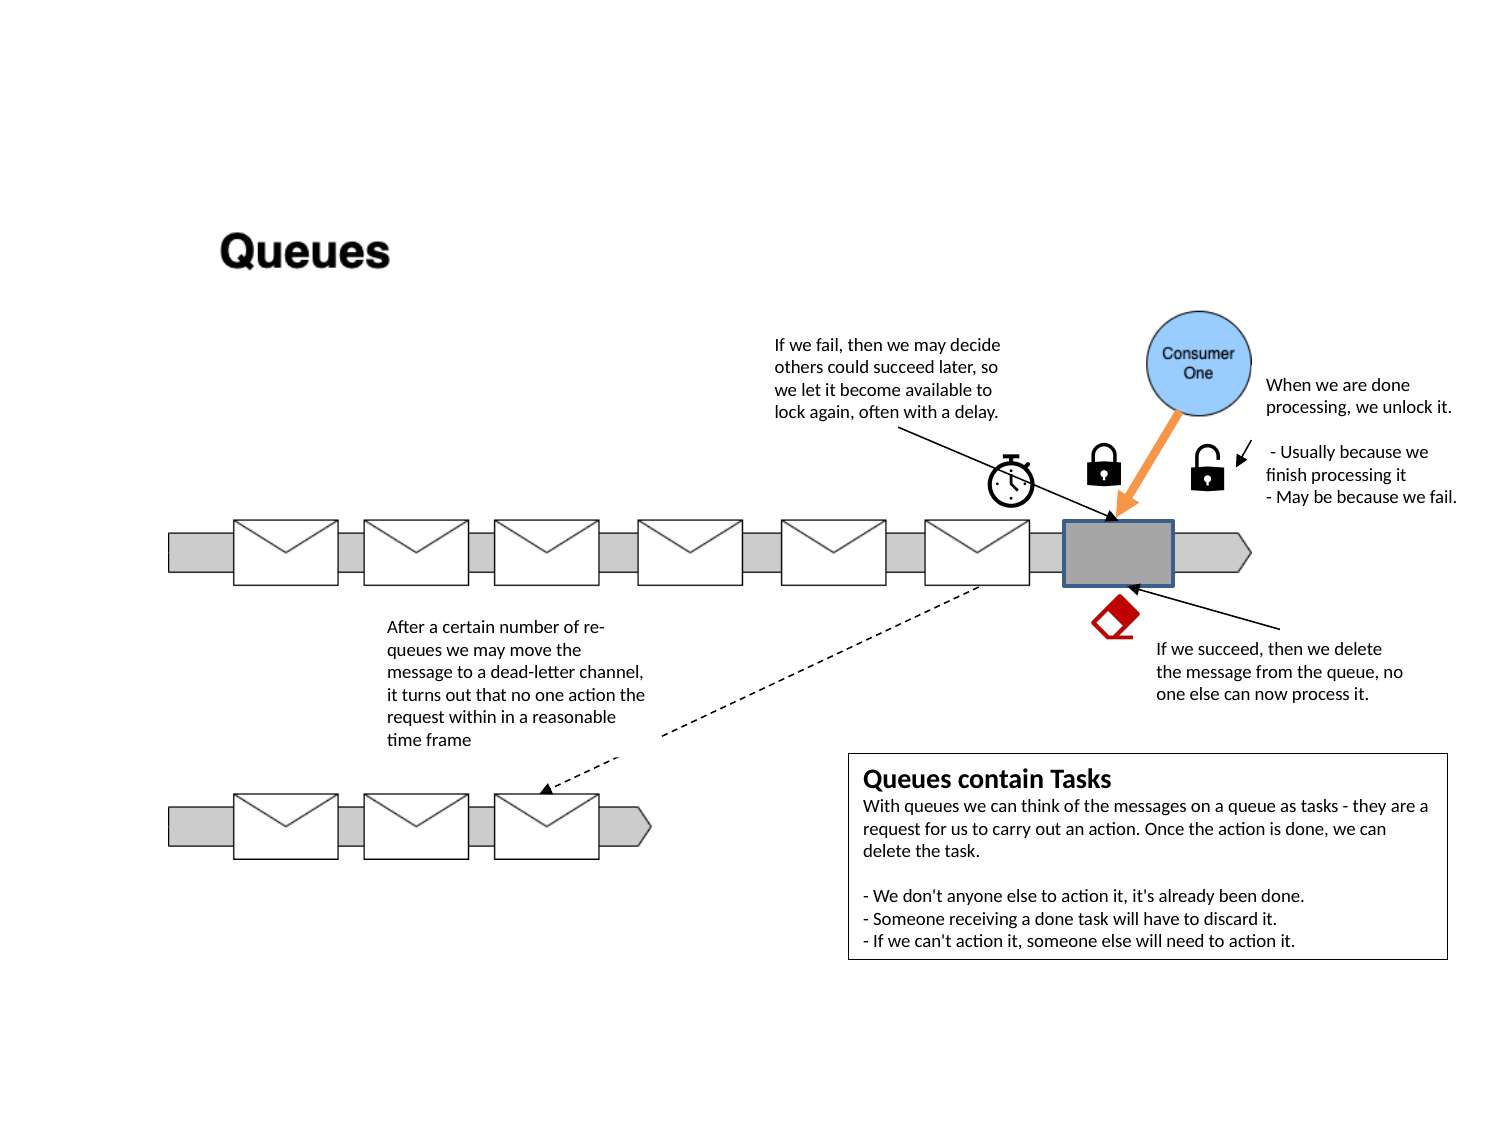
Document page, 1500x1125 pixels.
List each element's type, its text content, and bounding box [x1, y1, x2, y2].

text_box Queues contain Tasks With queues we can think of the messages on a queue as tasks - they are a request for us to carry out an action. Once the action is done, we can delete the task. - We don't anyone else to action it, it's already been done. - Someone receiving a done task will have to discard it. - If we can't action it, someone else will need to action it. [848, 753, 1448, 960]
text_box When we are done processing, we unlock it. - Usually because we finish processing it - May be because we fail. [1255, 365, 1476, 515]
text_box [897, 426, 1119, 521]
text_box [539, 586, 979, 795]
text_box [1115, 410, 1180, 518]
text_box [1235, 440, 1252, 468]
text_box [1144, 585, 1281, 630]
picture [168, 217, 1252, 860]
text_box If we succeed, then we delete the message from the queue, no one else can now process it. [1255, 629, 1419, 712]
